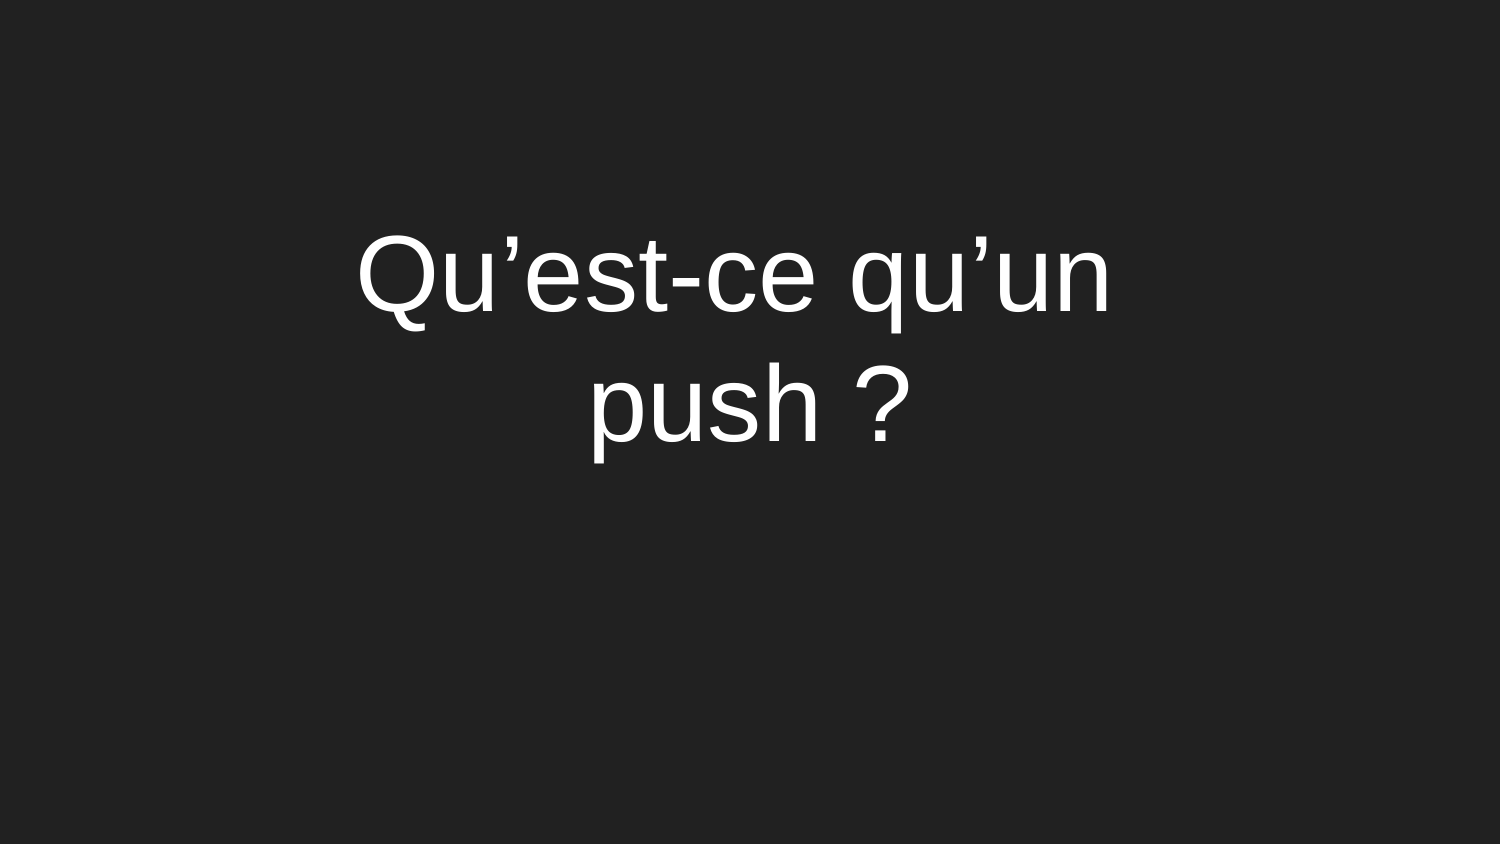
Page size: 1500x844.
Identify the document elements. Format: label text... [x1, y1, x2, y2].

text_box Qu’est-ce qu’un push ? [51, 140, 1449, 478]
